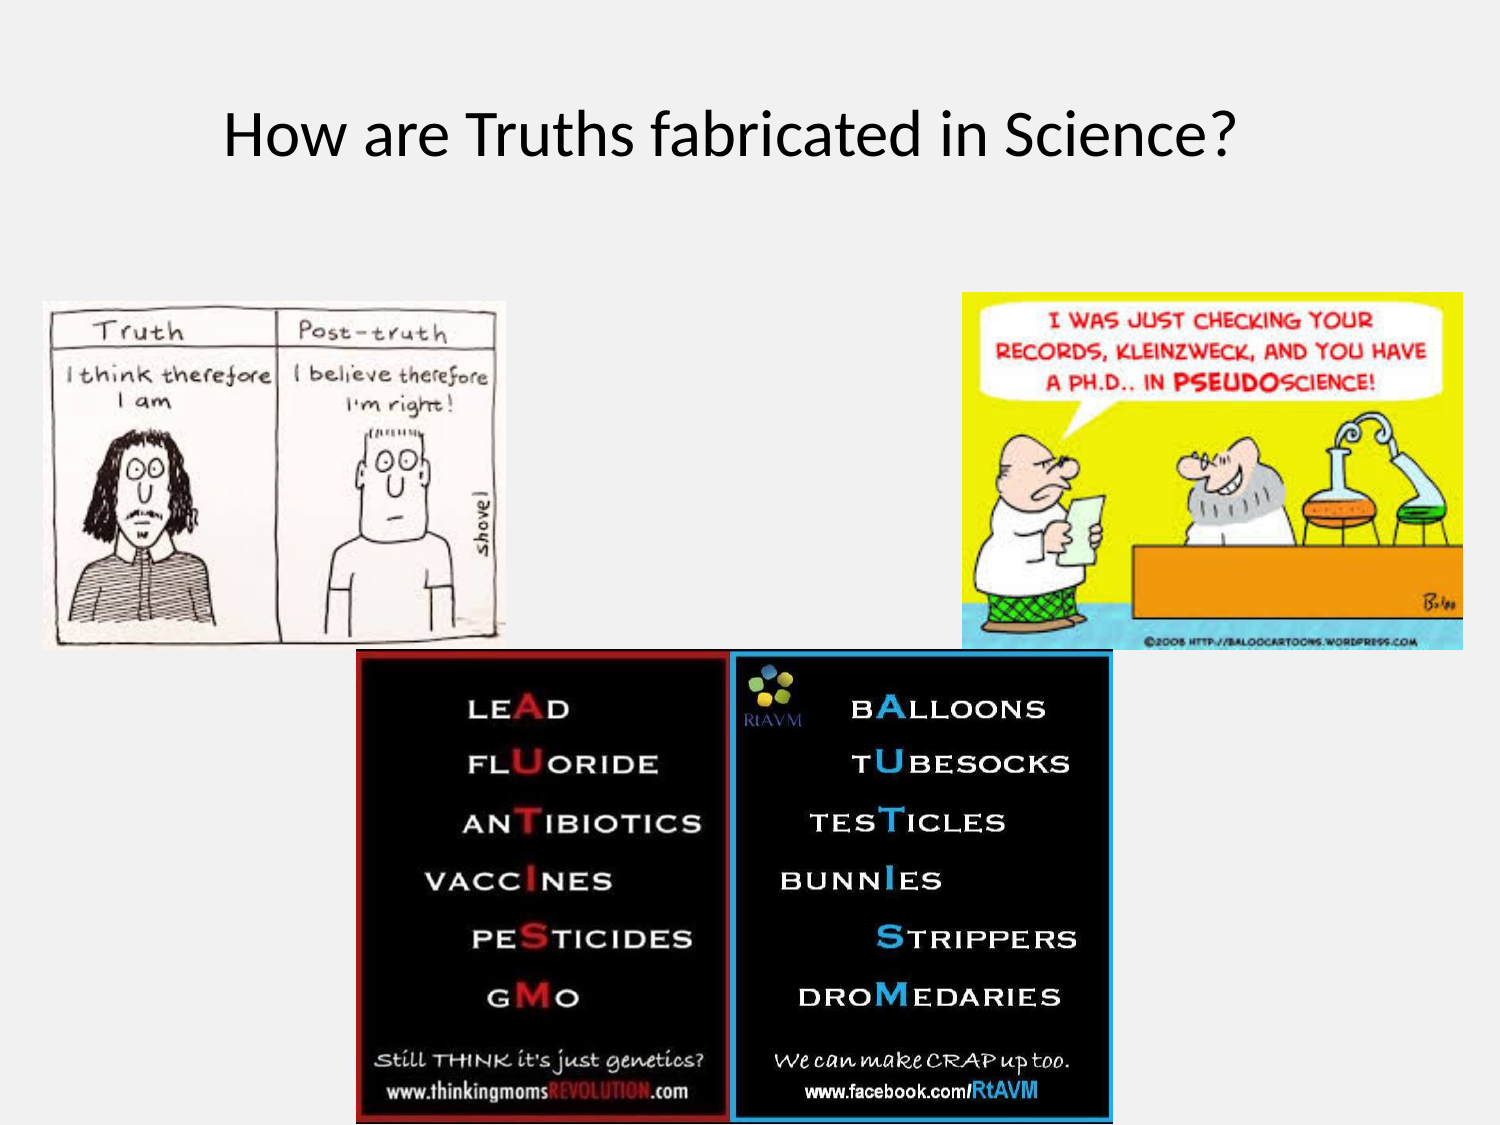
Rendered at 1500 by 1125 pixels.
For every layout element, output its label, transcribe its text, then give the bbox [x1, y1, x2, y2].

picture [42, 292, 1463, 1124]
list How are Truths fabricated in Science? [56, 81, 1407, 185]
